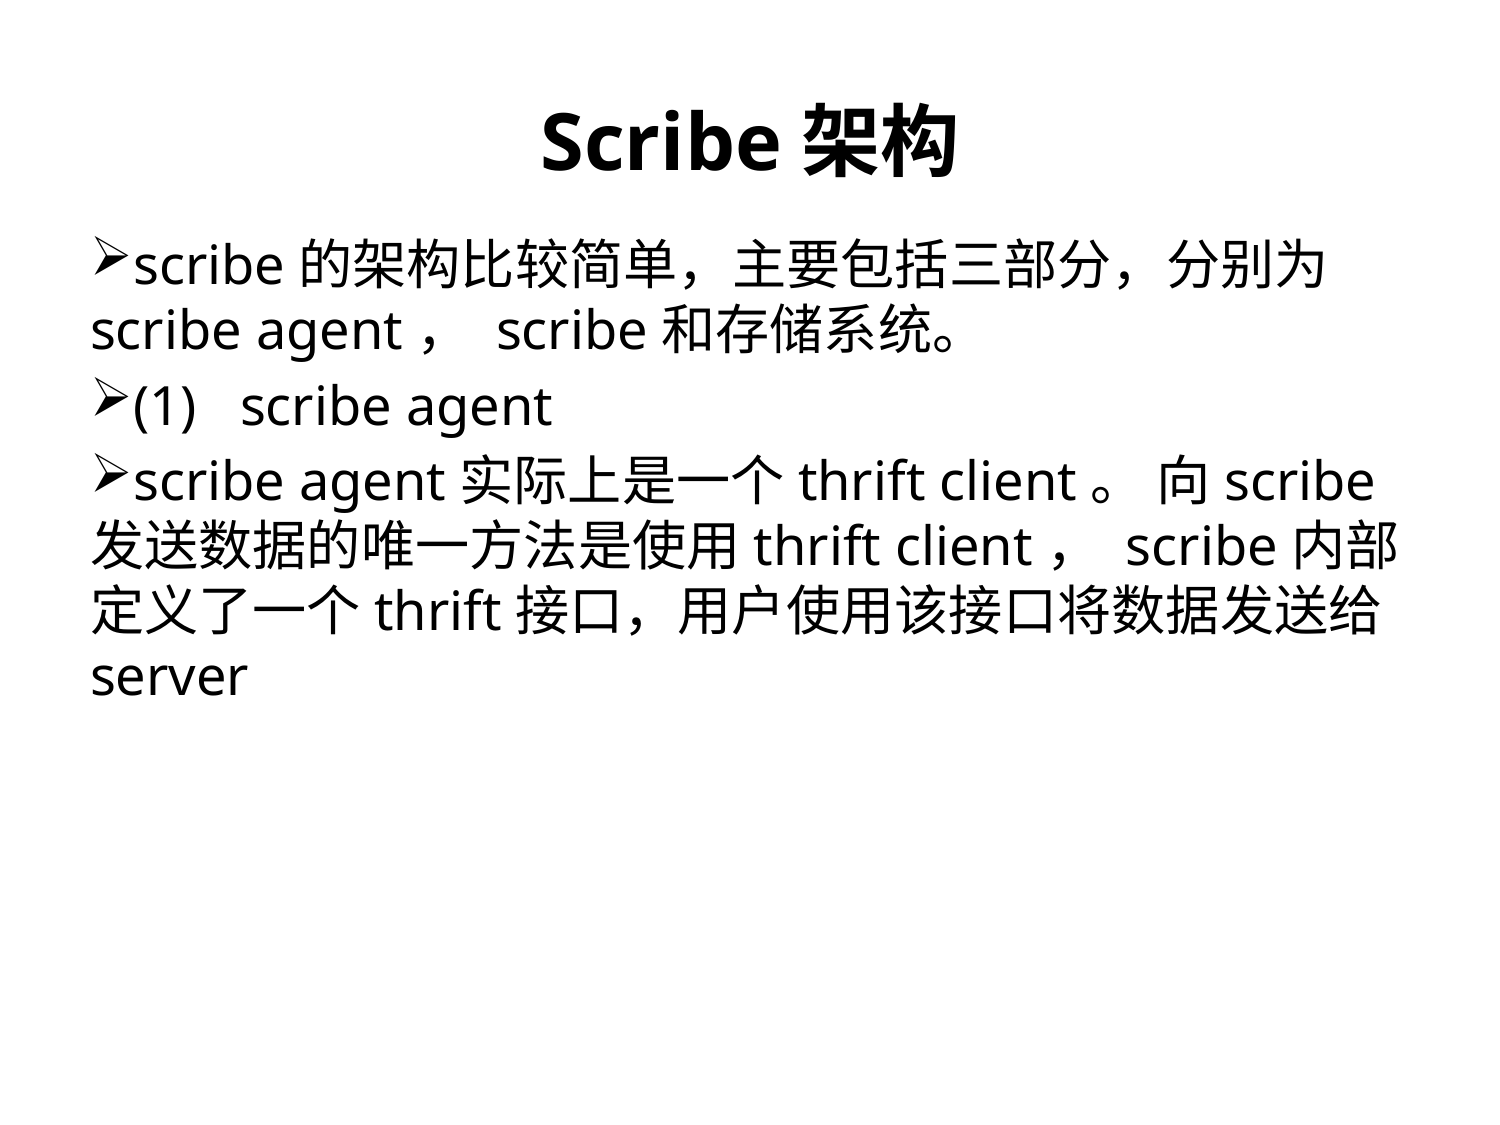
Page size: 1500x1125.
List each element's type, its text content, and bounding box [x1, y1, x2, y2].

title Scribe架构 [75, 45, 1425, 222]
list scribe的架构比较简单，主要包括三部分，分别为scribe agent， scribe和存储系统。 (1) scribe agent scribe agent实际上是一个thrift client。 向scribe发送数据的唯一方法是使用thrift client， scribe内部定义了一个thrift接口，用户使用该接口将数据发送给server [75, 222, 1425, 1005]
